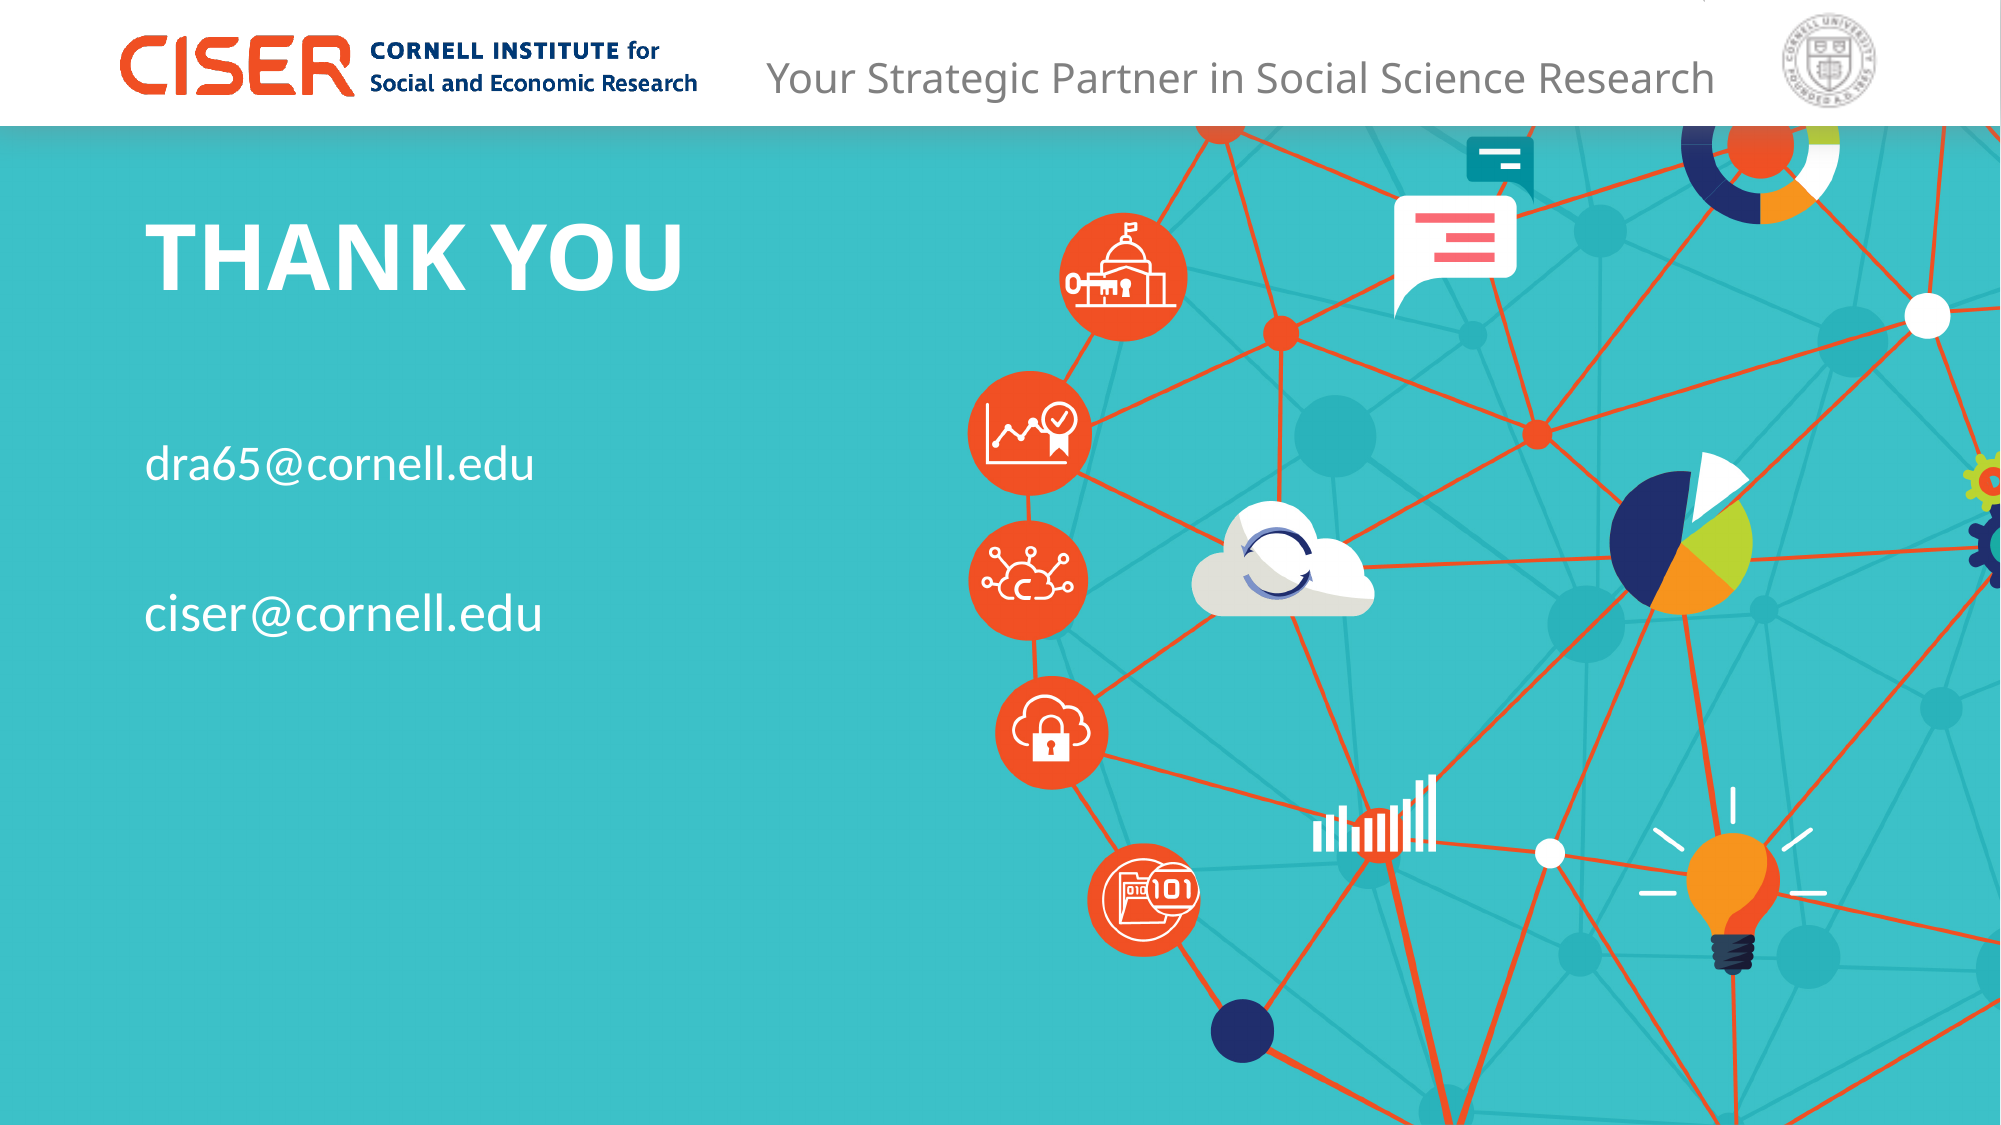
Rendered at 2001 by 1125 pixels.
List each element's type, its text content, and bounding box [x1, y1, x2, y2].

subtitle dra65@cornell.edu ciser@cornell.edu [129, 423, 1006, 1031]
title THANK YOU [129, 203, 1720, 331]
picture [0, 0, 2001, 1125]
